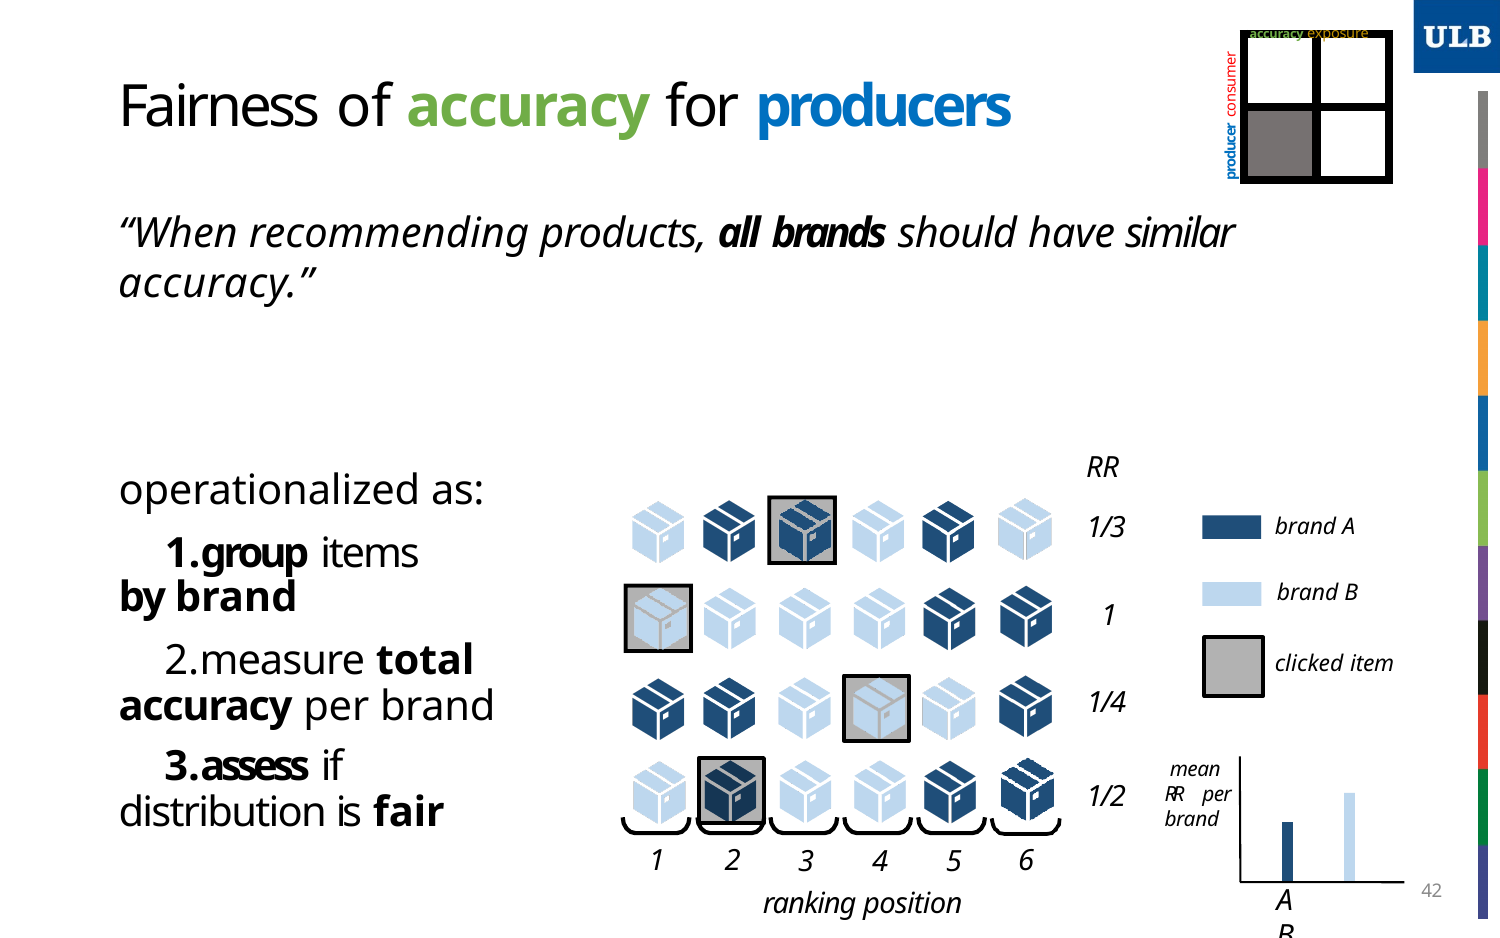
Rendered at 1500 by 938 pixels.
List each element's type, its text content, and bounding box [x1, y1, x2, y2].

text_box “When recommending products, all brands should have similar accuracy.” [116, 203, 1257, 306]
title Fairness of accuracy for producers [116, 66, 1198, 203]
text_box 1/4 [1084, 681, 1134, 719]
text_box 6 [1015, 844, 1037, 876]
text_box [1202, 515, 1262, 539]
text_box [619, 491, 1063, 571]
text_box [1201, 634, 1266, 699]
text_box brand B [1274, 574, 1367, 605]
text_box producer consumer [1221, 37, 1244, 182]
picture [1478, 91, 1488, 245]
text_box mean RR per brand [1162, 754, 1232, 831]
text_box RR 1/3 [1083, 446, 1134, 544]
table_cell [1321, 111, 1385, 176]
text_box brand A [1272, 509, 1368, 539]
text_box A B [1274, 892, 1360, 938]
text_box 1/2 [1084, 774, 1134, 812]
text_box 1 2 [646, 845, 738, 877]
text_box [1238, 754, 1405, 884]
text_box 1 [1098, 594, 1120, 632]
text_box accuracy exposure [1247, 14, 1392, 44]
table_cell [1248, 111, 1312, 176]
text_box operationalized as: group items by brand measure total accuracy per brand assess if distribution is fair [116, 448, 556, 836]
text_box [620, 668, 1065, 836]
table_header [1321, 44, 1385, 103]
picture [1413, 0, 1500, 73]
table_header [1248, 44, 1312, 103]
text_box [620, 578, 1065, 658]
text_box 42 [1419, 876, 1445, 902]
text_box 3 4 5 ranking position [738, 845, 964, 920]
text_box [1202, 582, 1262, 606]
text_box clicked item [1272, 646, 1414, 676]
picture [1478, 319, 1488, 919]
